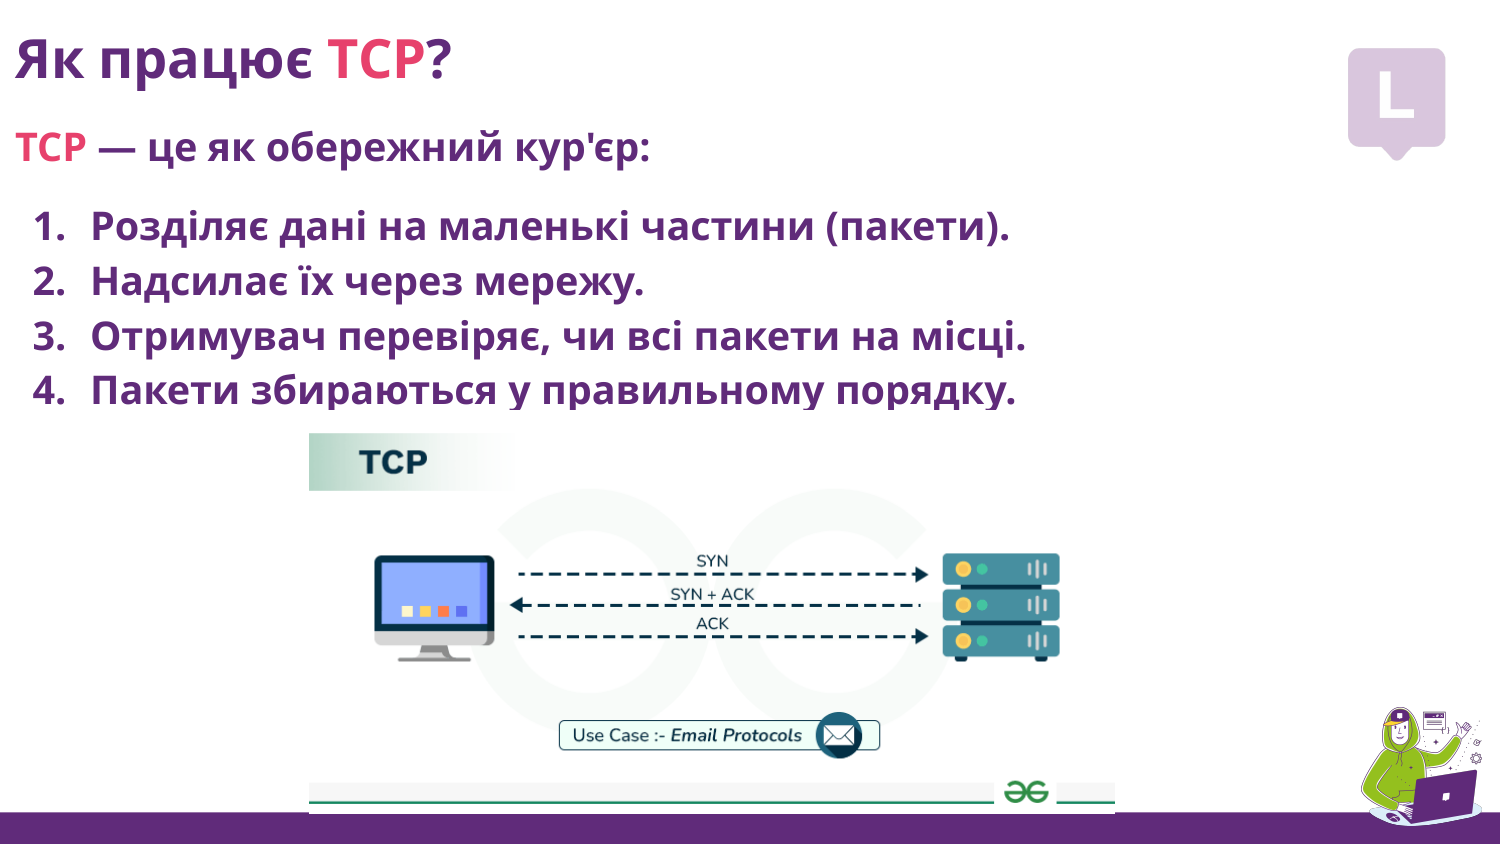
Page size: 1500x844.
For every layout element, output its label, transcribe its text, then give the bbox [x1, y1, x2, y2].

text_box Як працює TCP? TCP — це як обережний кур'єр: Розділяє дані на маленькі частини (пакети). Надсилає їх через мережу. Отримувач перевіряє, чи всі пакети на місці. Пакети збираються у правильному порядку. [0, 0, 1448, 428]
picture [309, 410, 1116, 814]
picture [1361, 707, 1482, 826]
